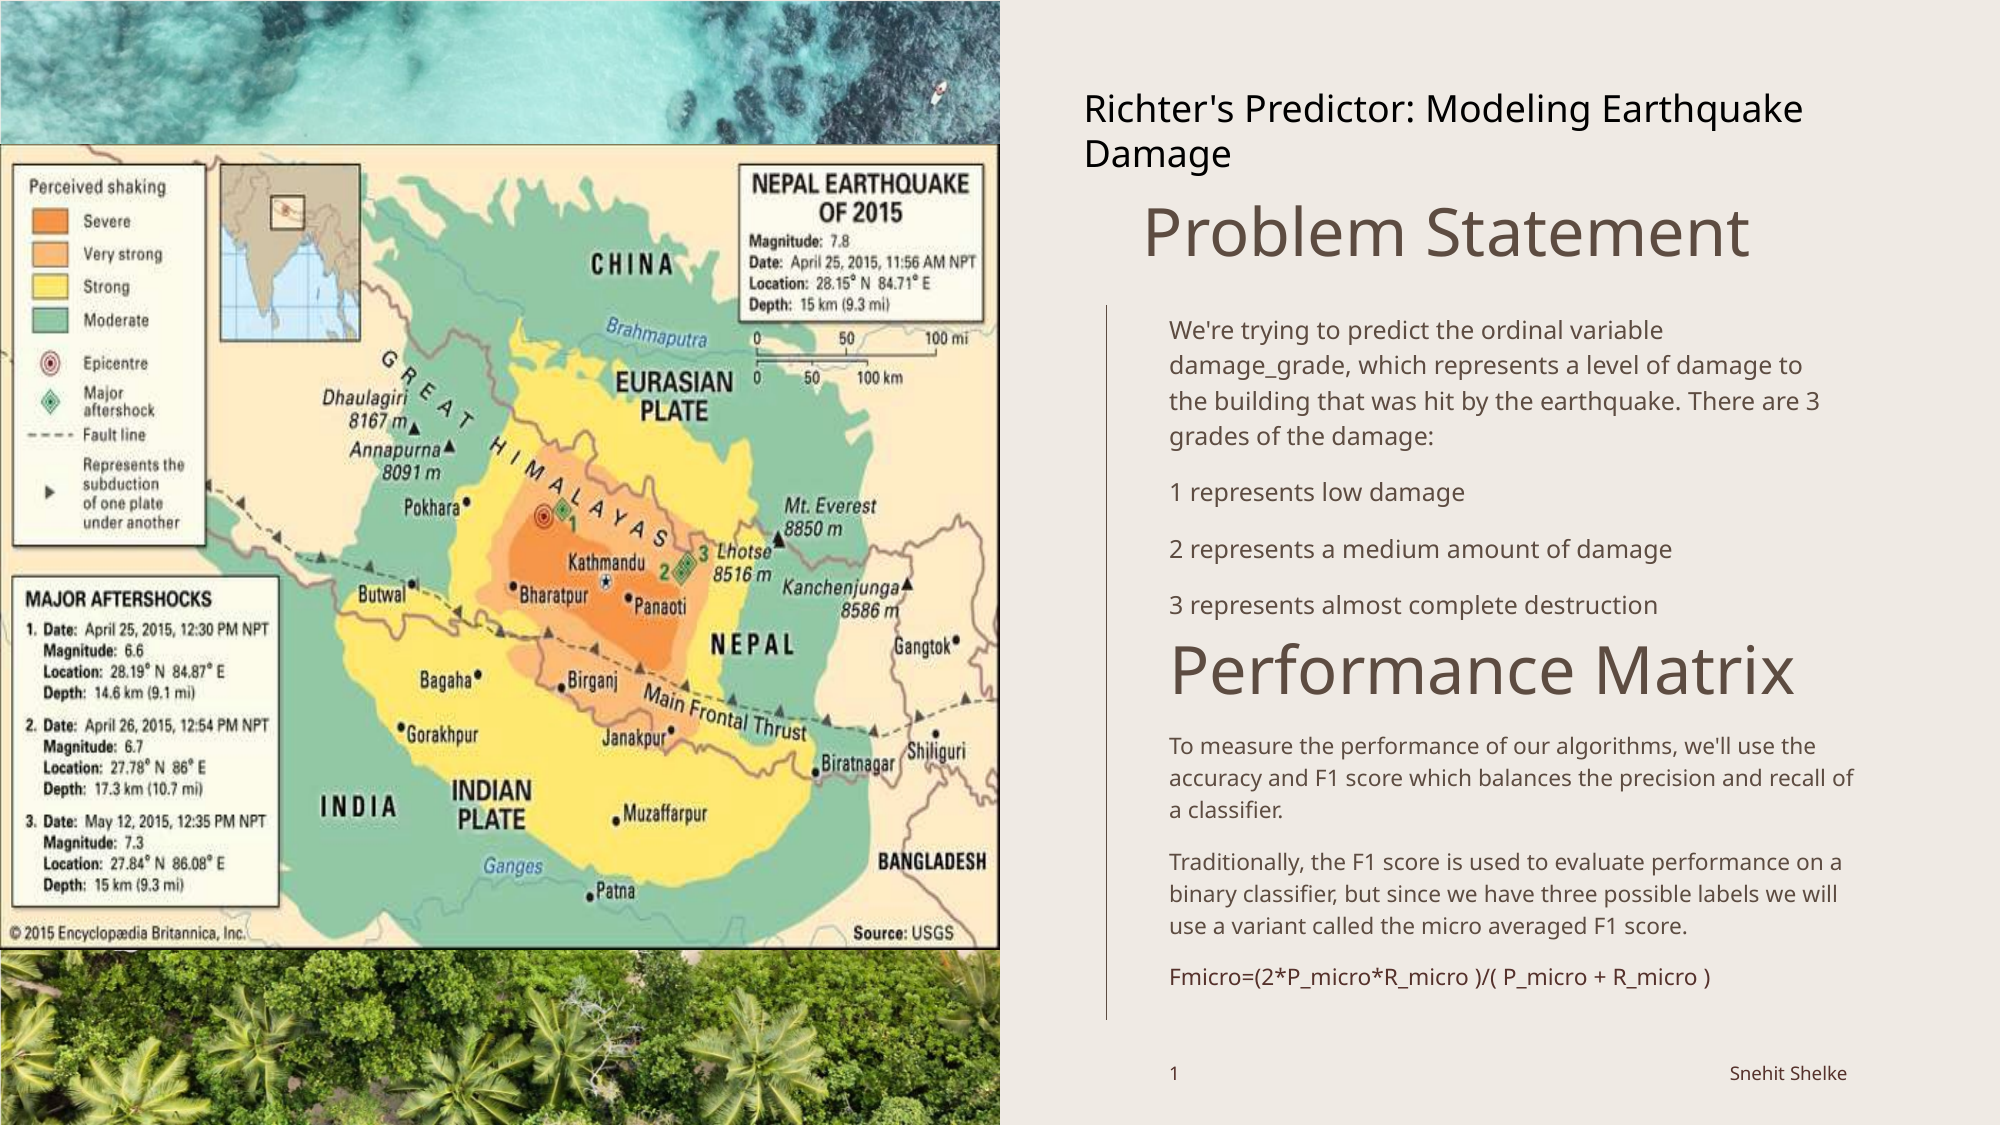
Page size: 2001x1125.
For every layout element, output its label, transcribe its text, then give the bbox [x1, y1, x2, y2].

picture [0, 2, 1000, 1124]
text_box Richter's Predictor: Modeling Earthquake Damage [1068, 77, 1932, 183]
title Problem Statement [1142, 183, 1859, 279]
list We're trying to predict the ordinal variable damage_grade, which represents a level of damage to the building that was hit by the earthquake. There are 3 grades of the damage: 1 represents low damage 2 represents a medium amount of damage 3 represents almost complete destruction [1154, 301, 1860, 629]
list Performance Matrix [1154, 629, 1860, 718]
slide_number Snehit Shelke [1646, 1042, 1863, 1103]
list To measure the performance of our algorithms, we'll use the accuracy and F1 score which balances the precision and recall of a classifier. Traditionally, the F1 score is used to evaluate performance on a binary classifier, but since we have three possible labels we will use a variant called the micro averaged F1 score. Fmicro=(2*P_micro*R_micro )/( P_micro + R_micro ) [1154, 718, 1881, 1039]
footer 1 [1154, 1042, 1609, 1103]
